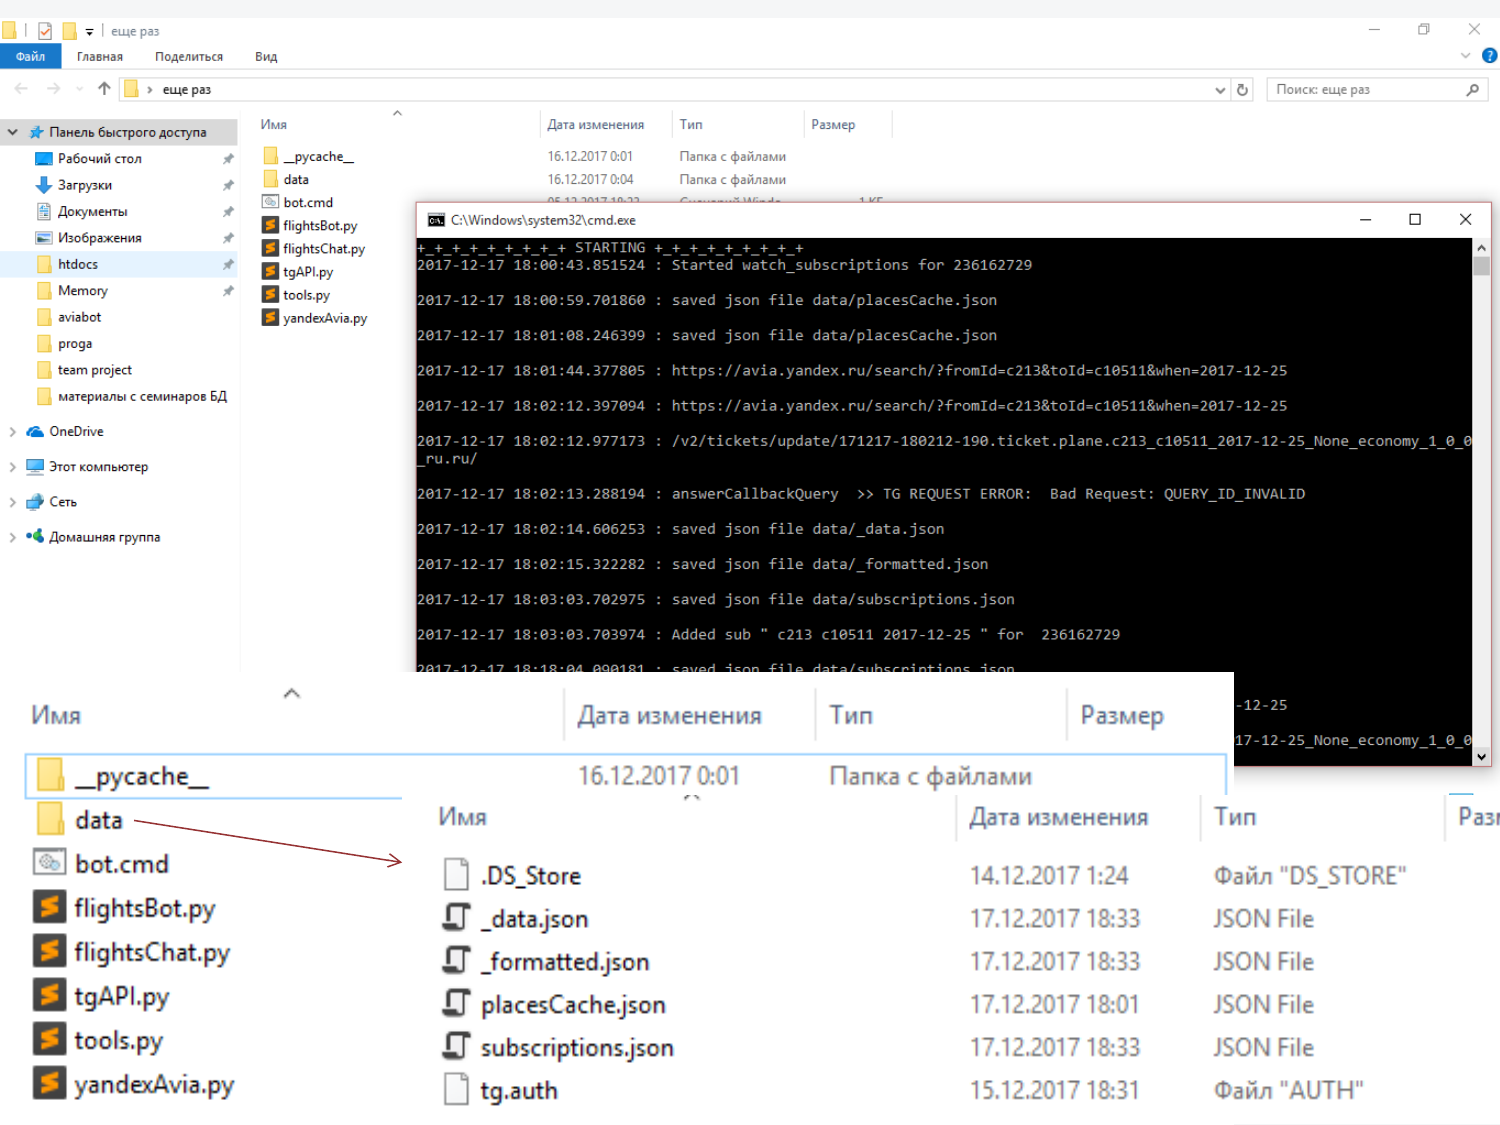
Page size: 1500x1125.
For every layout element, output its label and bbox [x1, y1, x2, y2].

text_box [133, 820, 403, 863]
picture [0, 17, 1500, 1125]
